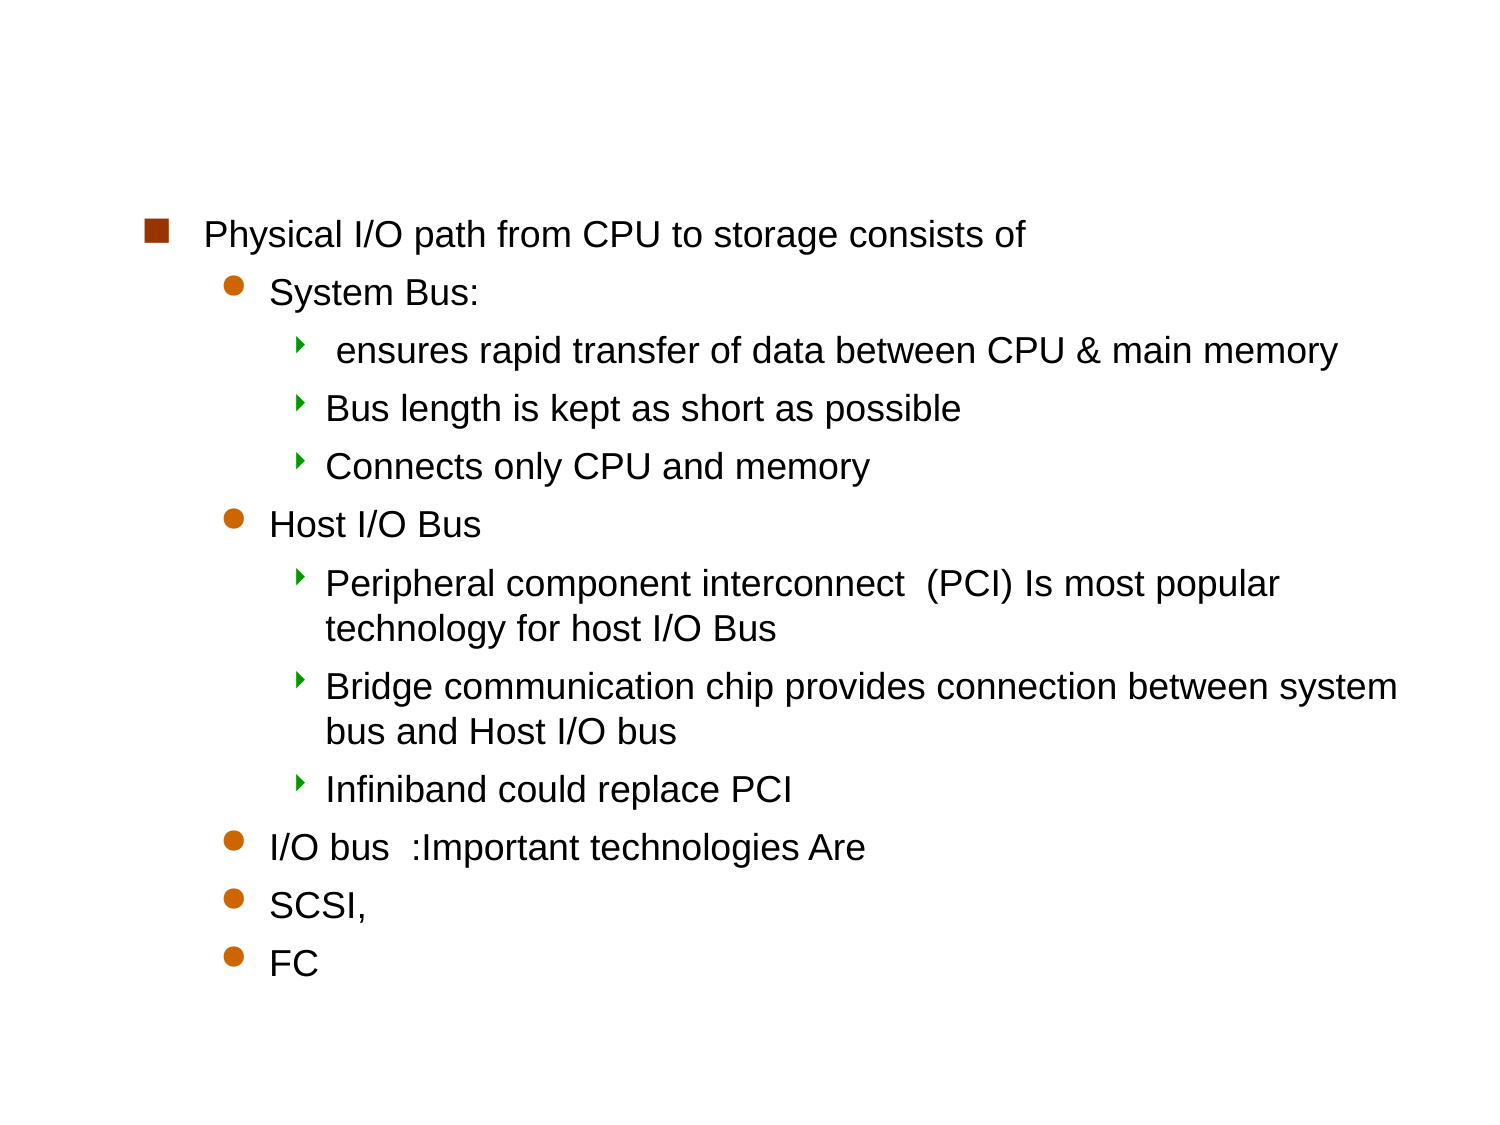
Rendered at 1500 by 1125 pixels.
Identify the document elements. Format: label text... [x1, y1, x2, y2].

list Physical I/O path from CPU to storage consists of System Bus: ensures rapid transfer of data between CPU & main memory Bus length is kept as short as possible Connects only CPU and memory Host I/O Bus Peripheral component interconnect (PCI) Is most popular technology for host I/O Bus Bridge communication chip provides connection between system bus and Host I/O bus Infiniband could replace PCI I/O bus :Important technologies Are SCSI, FC [132, 202, 1483, 1035]
